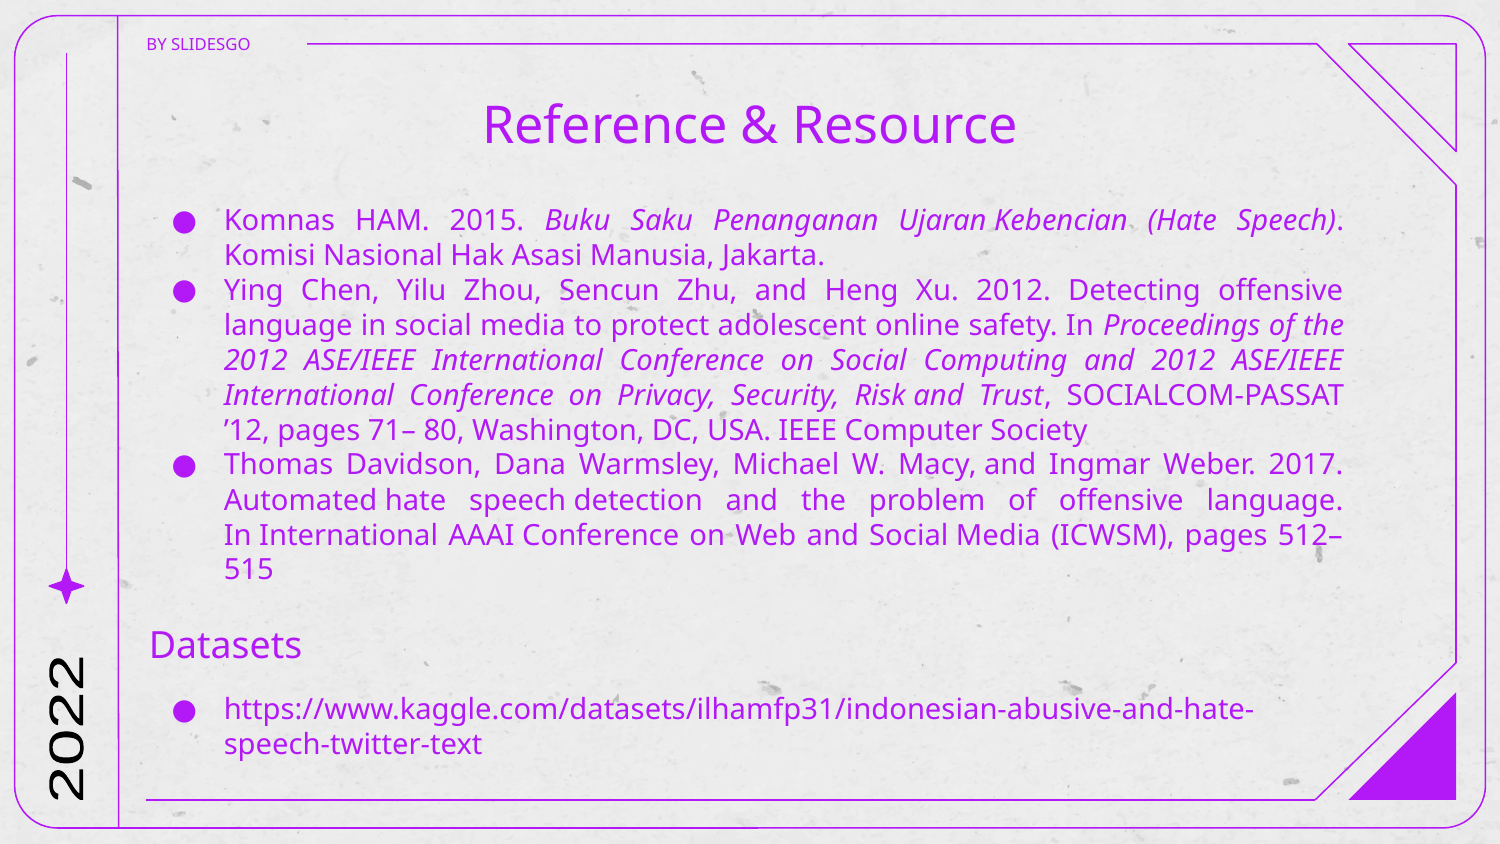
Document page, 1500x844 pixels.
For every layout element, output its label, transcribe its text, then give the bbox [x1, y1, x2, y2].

text_box BY SLIDESGO [146, 29, 308, 58]
text_box [71, 581, 84, 591]
subtitle Komnas HAM. 2015. Buku Saku Penanganan Ujaran Kebencian (Hate Speech). Komisi Nasional Hak Asasi Manusia, Jakarta. Ying Chen, Yilu Zhou, Sencun Zhu, and Heng Xu. 2012. Detecting offensive language in social media to protect adolescent online safety. In Proceedings of the 2012 ASE/IEEE International Conference on Social Computing and 2012 ASE/IEEE International Conference on Privacy, Security, Risk and Trust, SOCIALCOM-PASSAT ’12, pages 71– 80, Washington, DC, USA. IEEE Computer Society Thomas Davidson, Dana Warmsley, Michael W. Macy, and Ingmar Weber. 2017. Automated hate speech detection and the problem of offensive language. In International AAAI Conference on Web and Social Media (ICWSM), pages 512–515 Datasets https://www.kaggle.com/datasets/ilhamfp31/indonesian-abusive-and-hate-speech-twitter-text [133, 44, 1368, 743]
text_box [49, 581, 62, 591]
